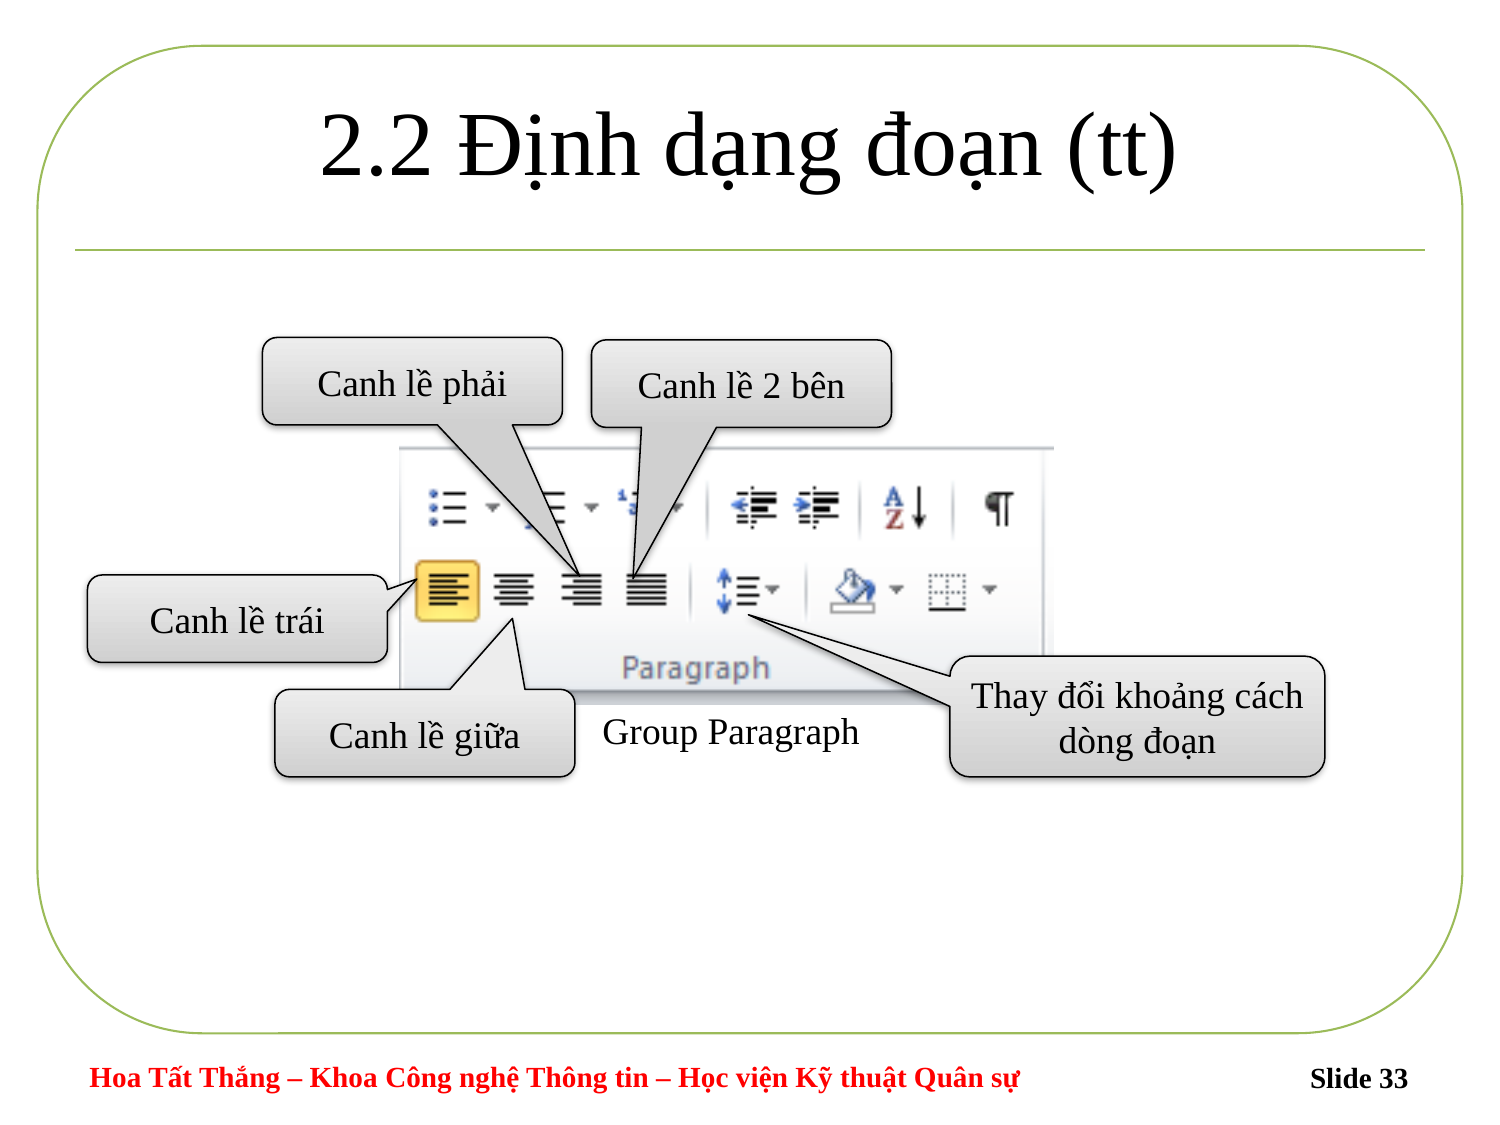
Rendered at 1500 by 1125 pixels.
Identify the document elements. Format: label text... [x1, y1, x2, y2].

text_box Thay đổi khoảng cách dòng đoạn [949, 655, 1326, 778]
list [399, 444, 1054, 705]
text_box Canh lề giữa [274, 688, 576, 778]
text_box Canh lề phải [261, 336, 564, 443]
title 2.2 Định dạng đoạn (tt) [75, 45, 1425, 233]
text_box Group Paragraph [579, 713, 944, 760]
text_box Canh lề trái [86, 574, 394, 664]
text_box Canh lề 2 bên [590, 339, 893, 443]
